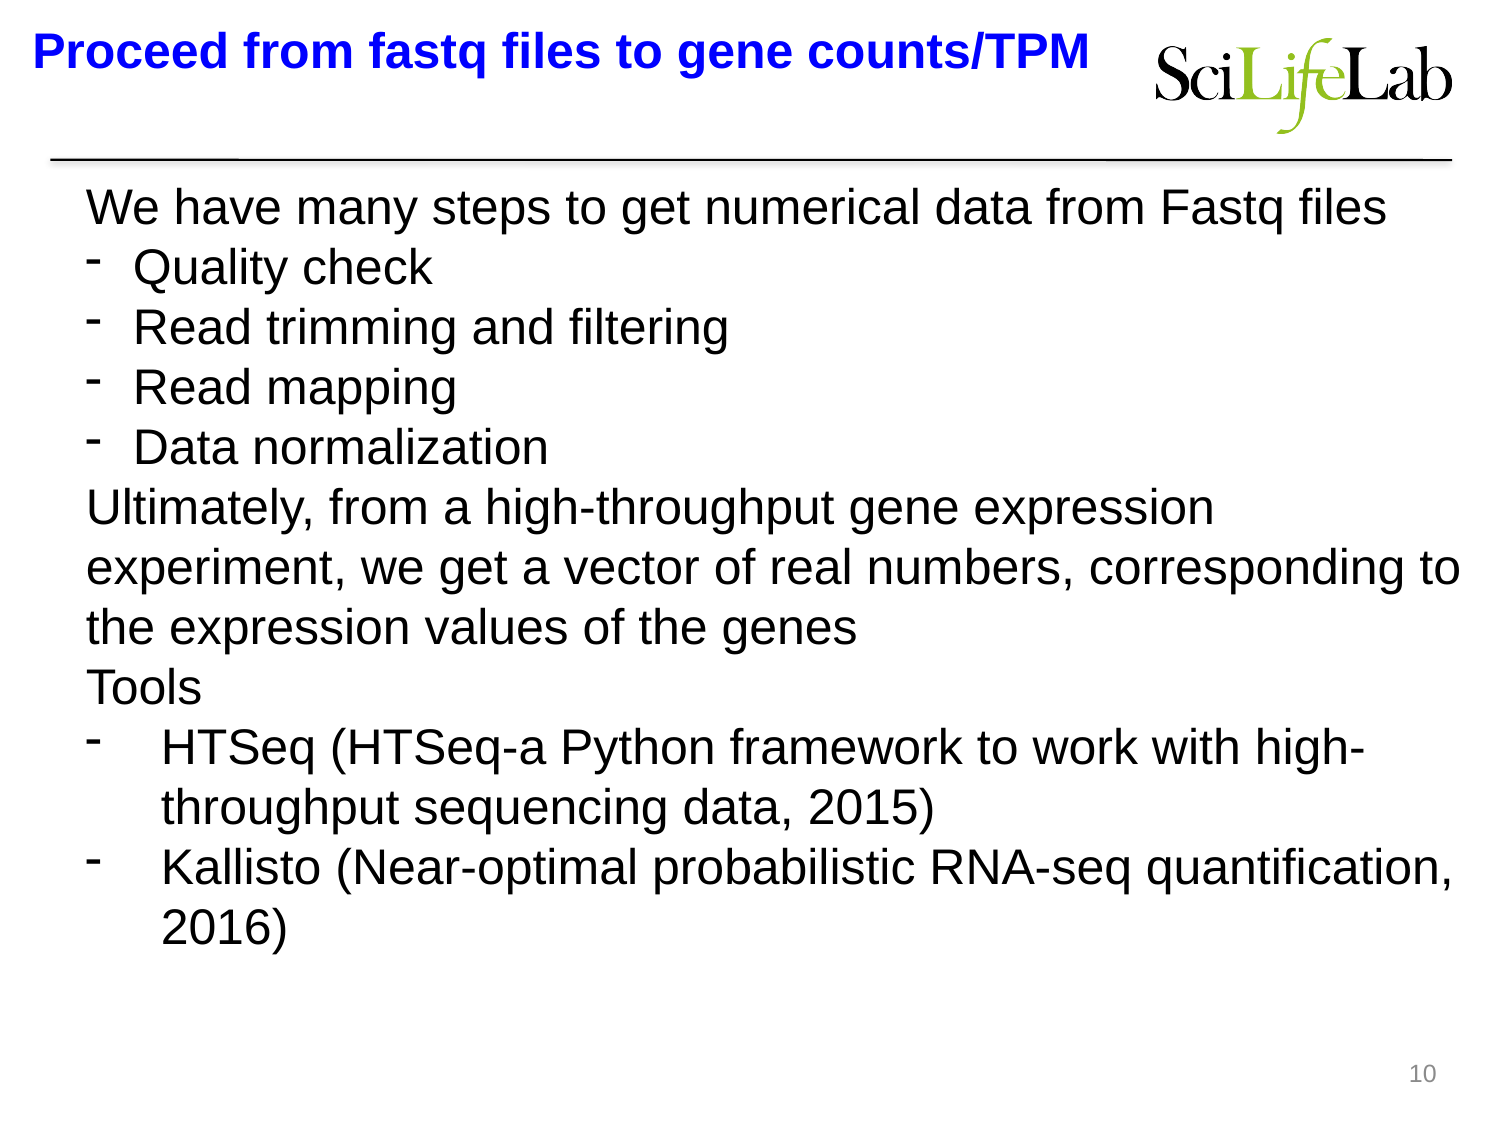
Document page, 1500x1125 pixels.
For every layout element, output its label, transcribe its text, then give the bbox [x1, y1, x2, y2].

text_box Proceed from fastq files to gene counts/TPM [17, 11, 1314, 145]
slide_number 10 [1074, 1042, 1452, 1103]
picture [1314, 38, 1452, 134]
text_box We have many steps to get numerical data from Fastq files Quality check Read trimming and filtering Read mapping Data normalization Ultimately, from a high-throughput gene expression experiment, we get a vector of real numbers, corresponding to the expression values of the genes Tools HTSeq (HTSeq-a Python framework to work with high-throughput sequencing data, 2015) Kallisto (Near-optimal probabilistic RNA-seq quantification, 2016) [71, 167, 1500, 1022]
